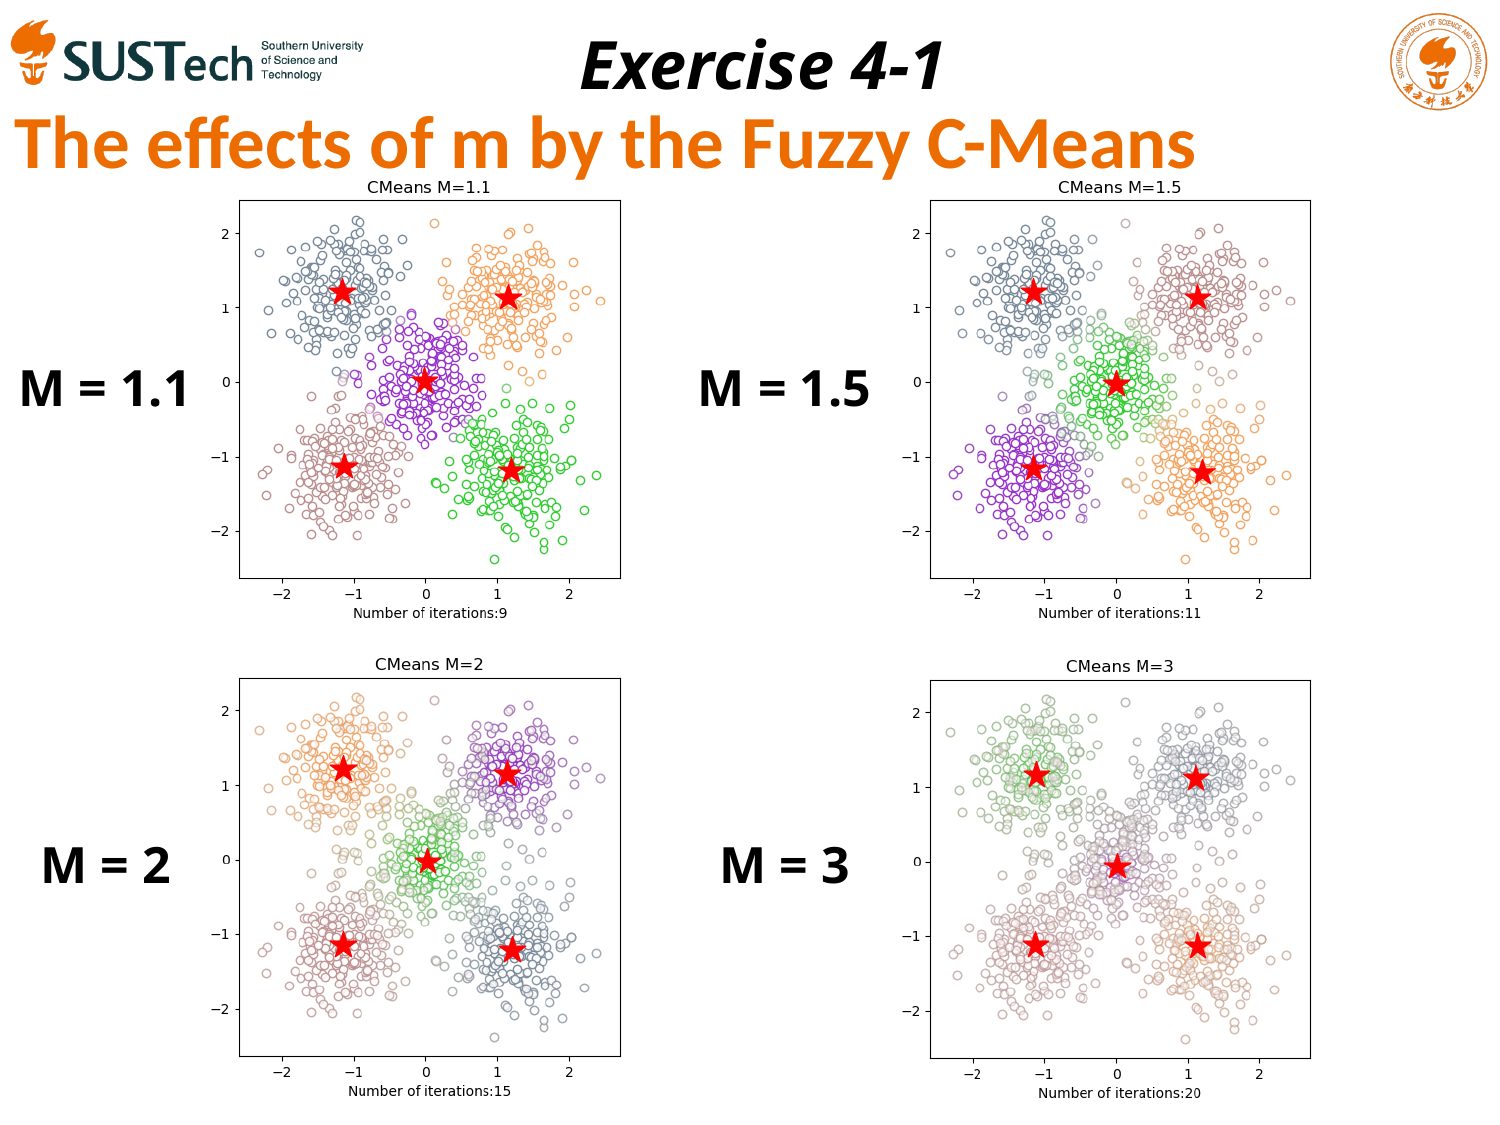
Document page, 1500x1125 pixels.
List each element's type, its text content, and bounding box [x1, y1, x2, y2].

text_box M = 1.1 [4, 348, 177, 424]
picture [868, 141, 1359, 1112]
picture [0, 0, 446, 86]
text_box The effects of m by the Fuzzy C-Means [0, 86, 1431, 192]
text_box M = 2 [25, 826, 177, 901]
text_box M = 3 [705, 826, 868, 901]
text_box Exercise 4-1 [449, 15, 1077, 86]
picture [0, 141, 669, 1110]
picture [1351, 0, 1500, 128]
text_box M = 1.5 [683, 348, 868, 424]
